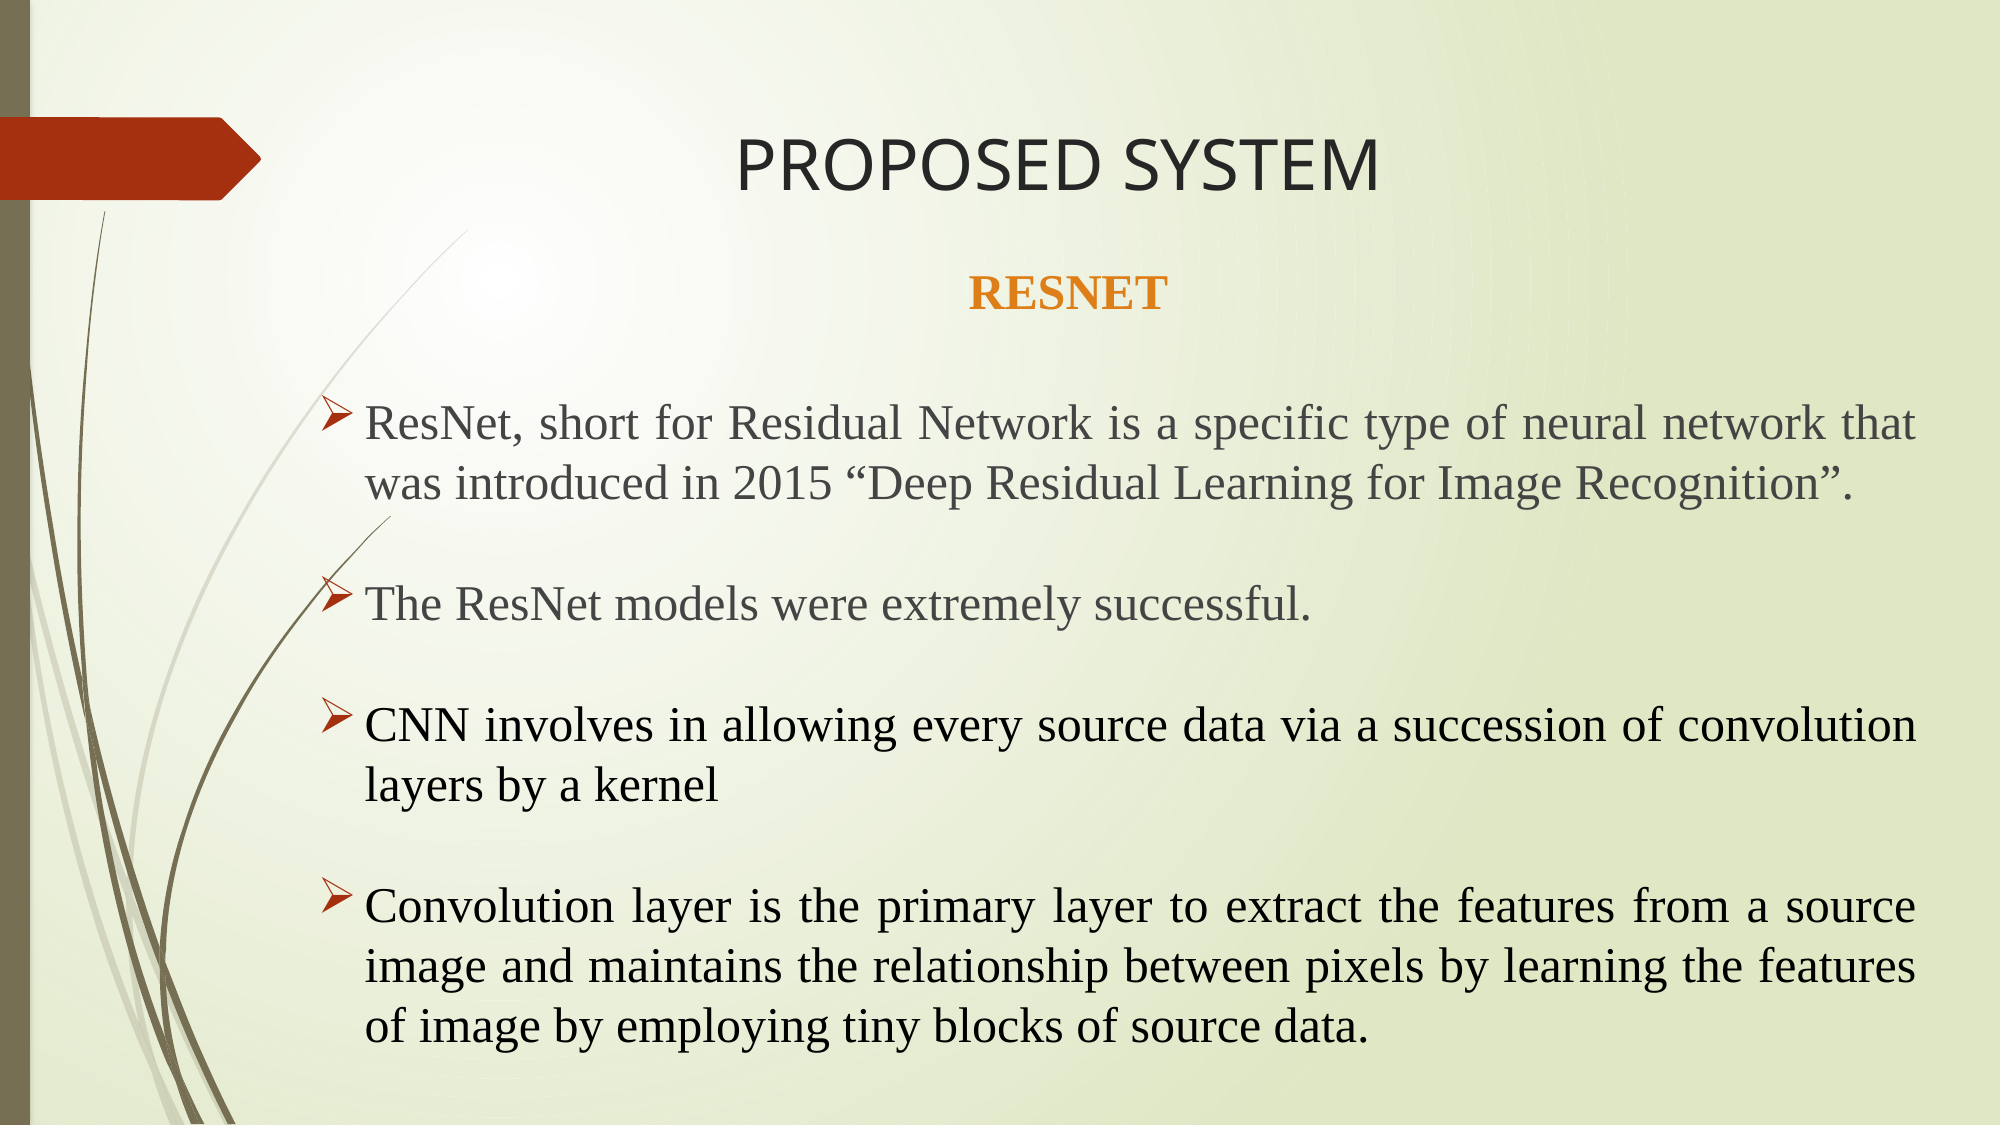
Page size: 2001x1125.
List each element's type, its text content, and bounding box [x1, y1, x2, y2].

title PROPOSED SYSTEM [719, 112, 1417, 220]
text_box RESNET [336, 248, 1800, 328]
list ResNet, short for Residual Network is a specific type of neural network that was introduced in 2015 “Deep Residual Learning for Image Recognition”. The ResNet models were extremely successful. CNN involves in allowing every source data via a succession of convolution layers by a kernel Convolution layer is the primary layer to extract the features from a source image and maintains the relationship between pixels by learning the features of image by employing tiny blocks of source data. [246, 382, 1933, 1065]
